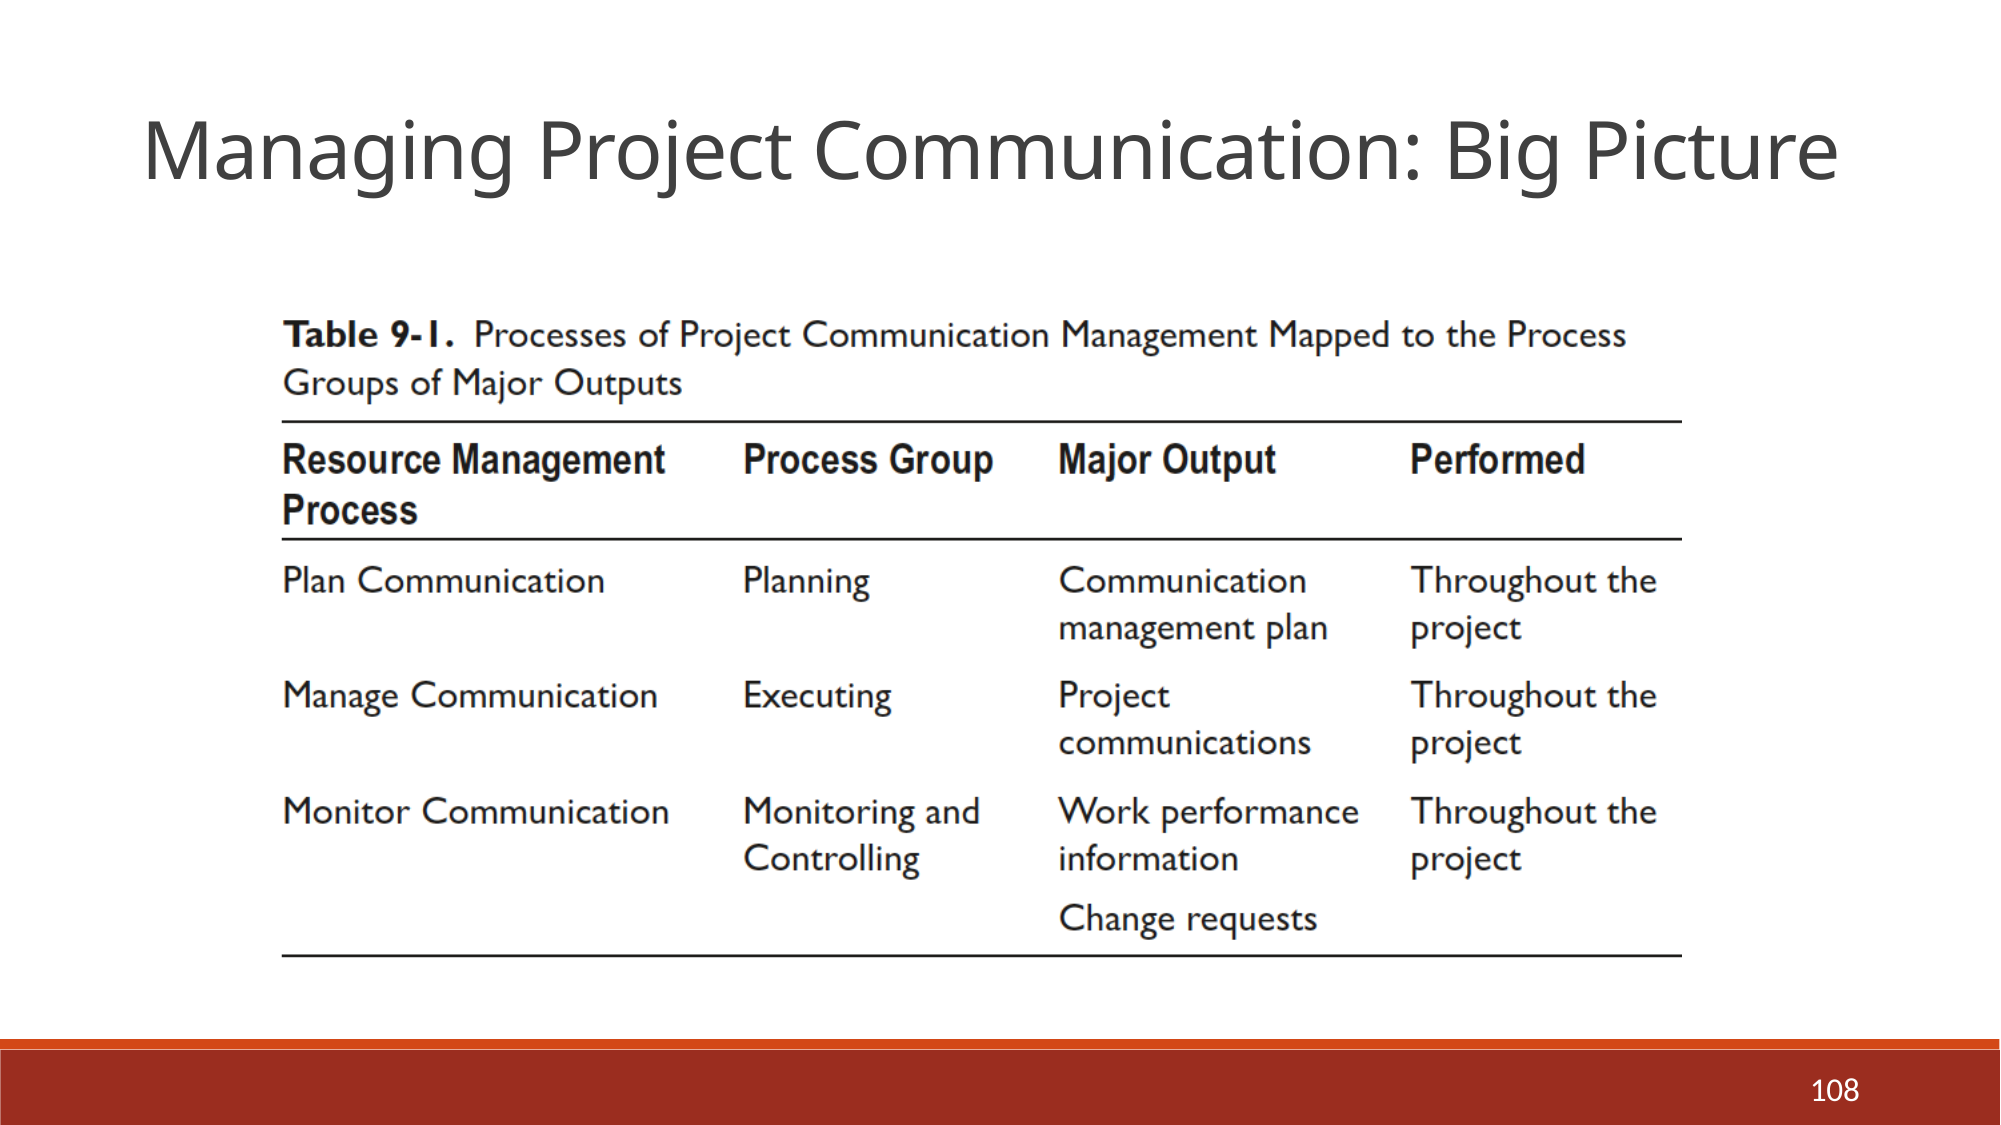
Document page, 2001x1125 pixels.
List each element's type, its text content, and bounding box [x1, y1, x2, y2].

picture [273, 299, 1683, 973]
text_box Managing Project Communication: Big Picture [126, 106, 1885, 268]
slide_number 108 [126, 1061, 1875, 1115]
